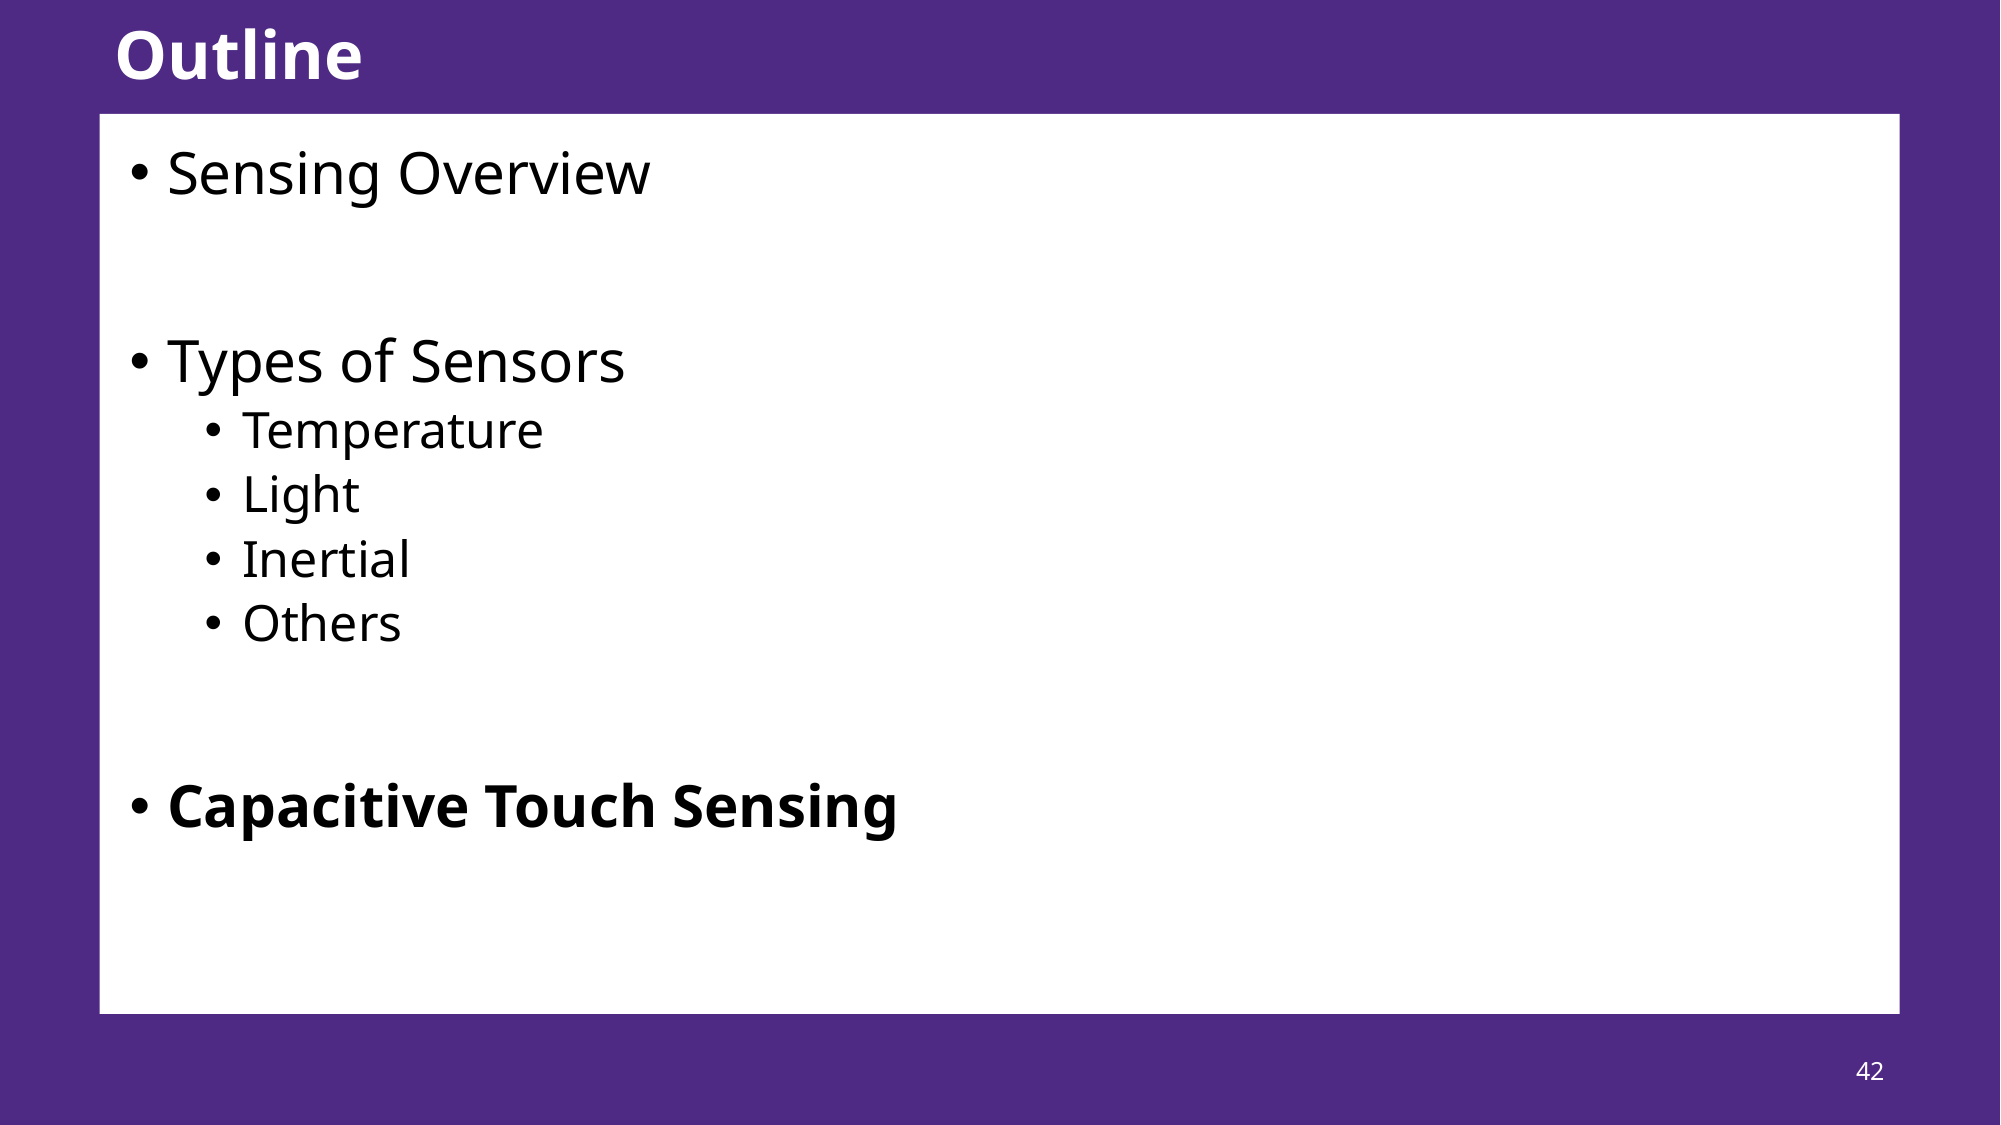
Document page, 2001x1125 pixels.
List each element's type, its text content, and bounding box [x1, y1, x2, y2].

title Outline [99, 1, 1900, 114]
list Sensing Overview Types of Sensors Temperature Light Inertial Others Capacitive Touch Sensing [99, 114, 1900, 1014]
slide_number 42 [1749, 1042, 1900, 1103]
